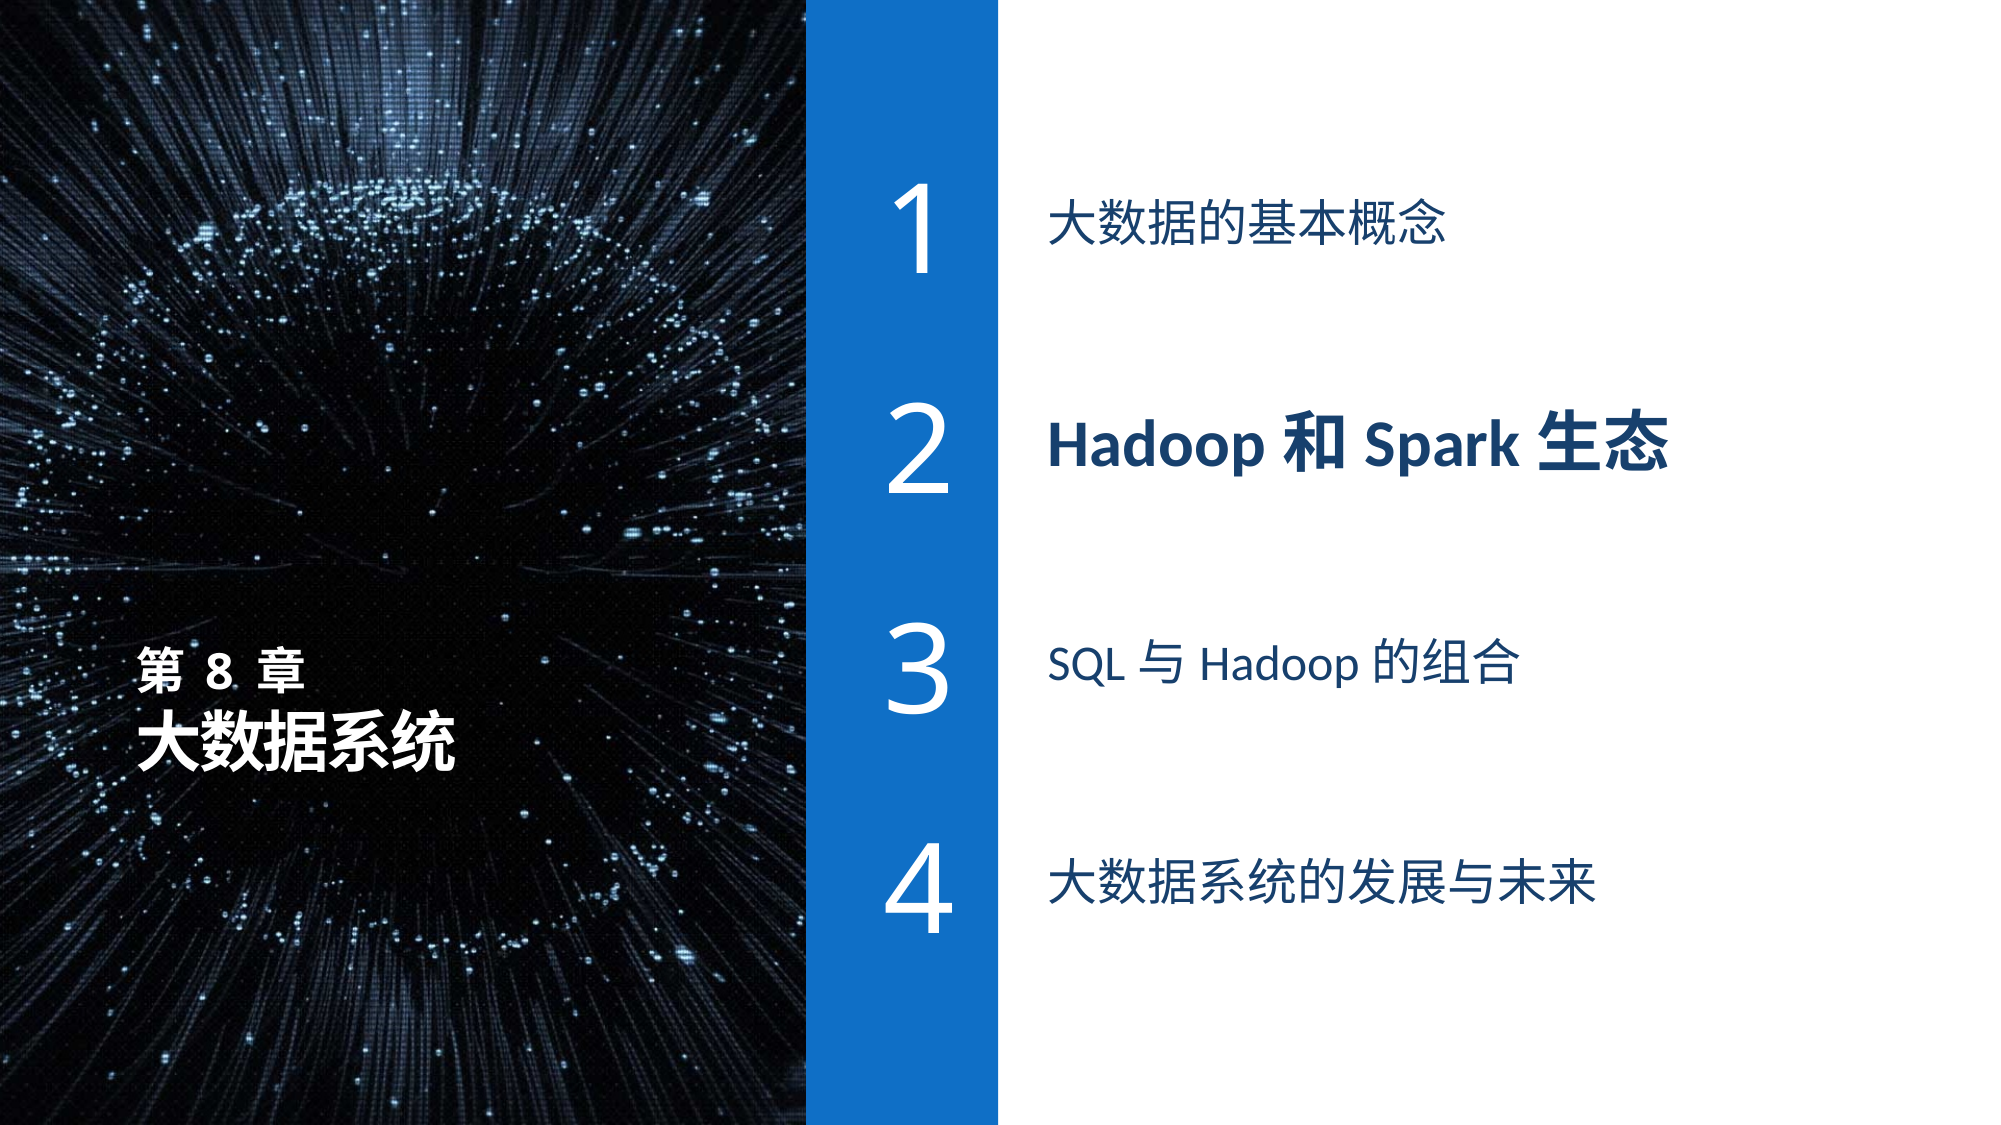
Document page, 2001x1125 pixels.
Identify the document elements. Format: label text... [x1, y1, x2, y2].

list Hadoop和Spark生态 [1032, 382, 1821, 507]
list 大数据系统的发展与未来 [1032, 822, 1821, 947]
list 大数据的基本概念 [1032, 163, 1821, 287]
list 3 [833, 610, 956, 735]
list 2 [833, 390, 956, 515]
picture [0, 0, 806, 1125]
list SQL与Hadoop的组合 [1032, 602, 1821, 727]
list 1 [833, 171, 956, 295]
list 4 [833, 830, 956, 955]
